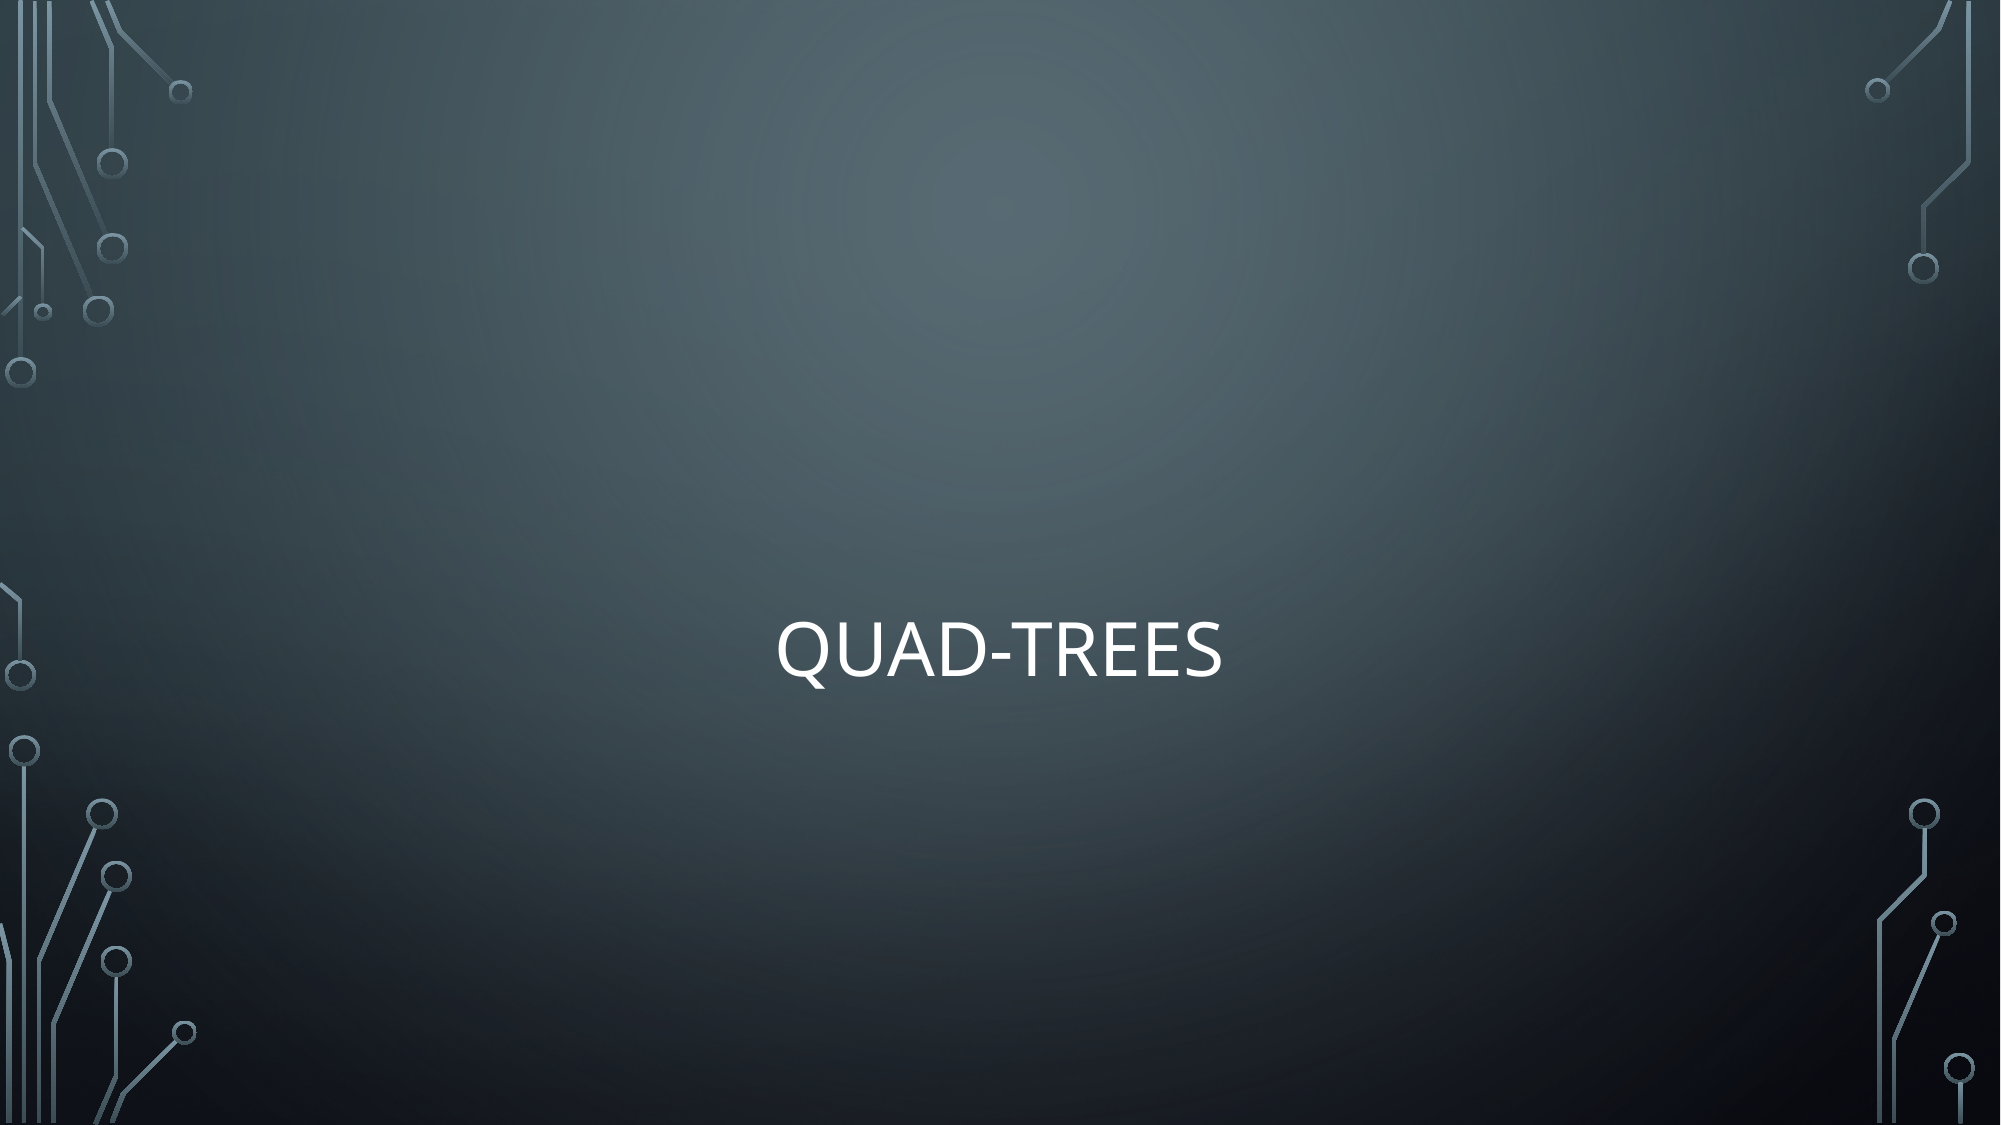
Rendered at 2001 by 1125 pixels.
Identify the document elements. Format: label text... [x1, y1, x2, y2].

title Quad-Trees [187, 232, 1813, 701]
